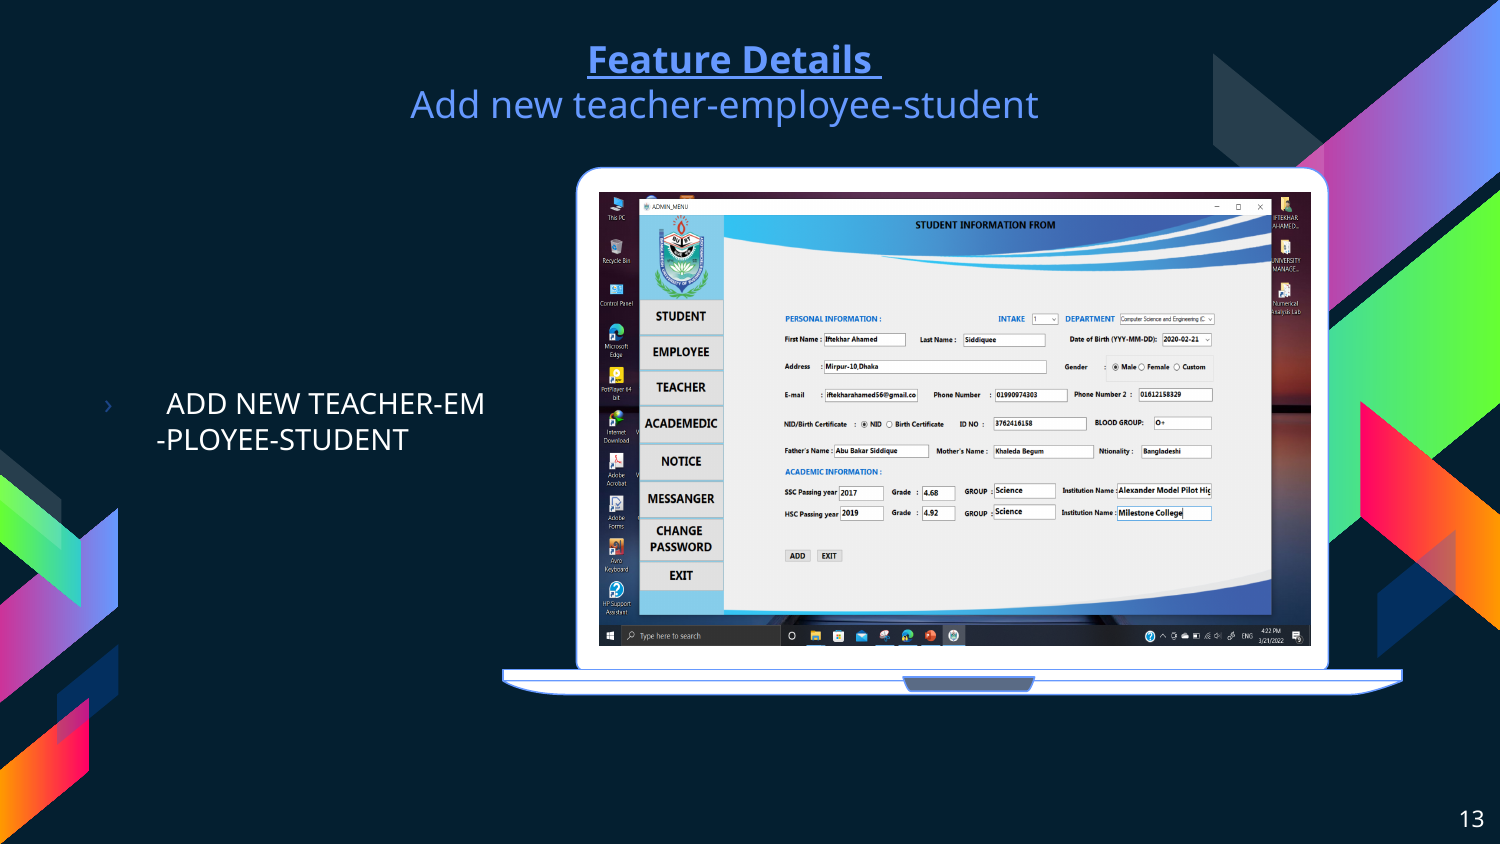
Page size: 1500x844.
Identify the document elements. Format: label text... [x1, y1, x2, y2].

text_box Feature Details Add new teacher-employee-student [98, 36, 1352, 141]
text_box ADD NEW TEACHER-EM -PLOYEE-STUDENT [76, 335, 1057, 790]
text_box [502, 167, 1403, 695]
picture [599, 192, 1311, 646]
text_box 13 [1403, 789, 1500, 844]
